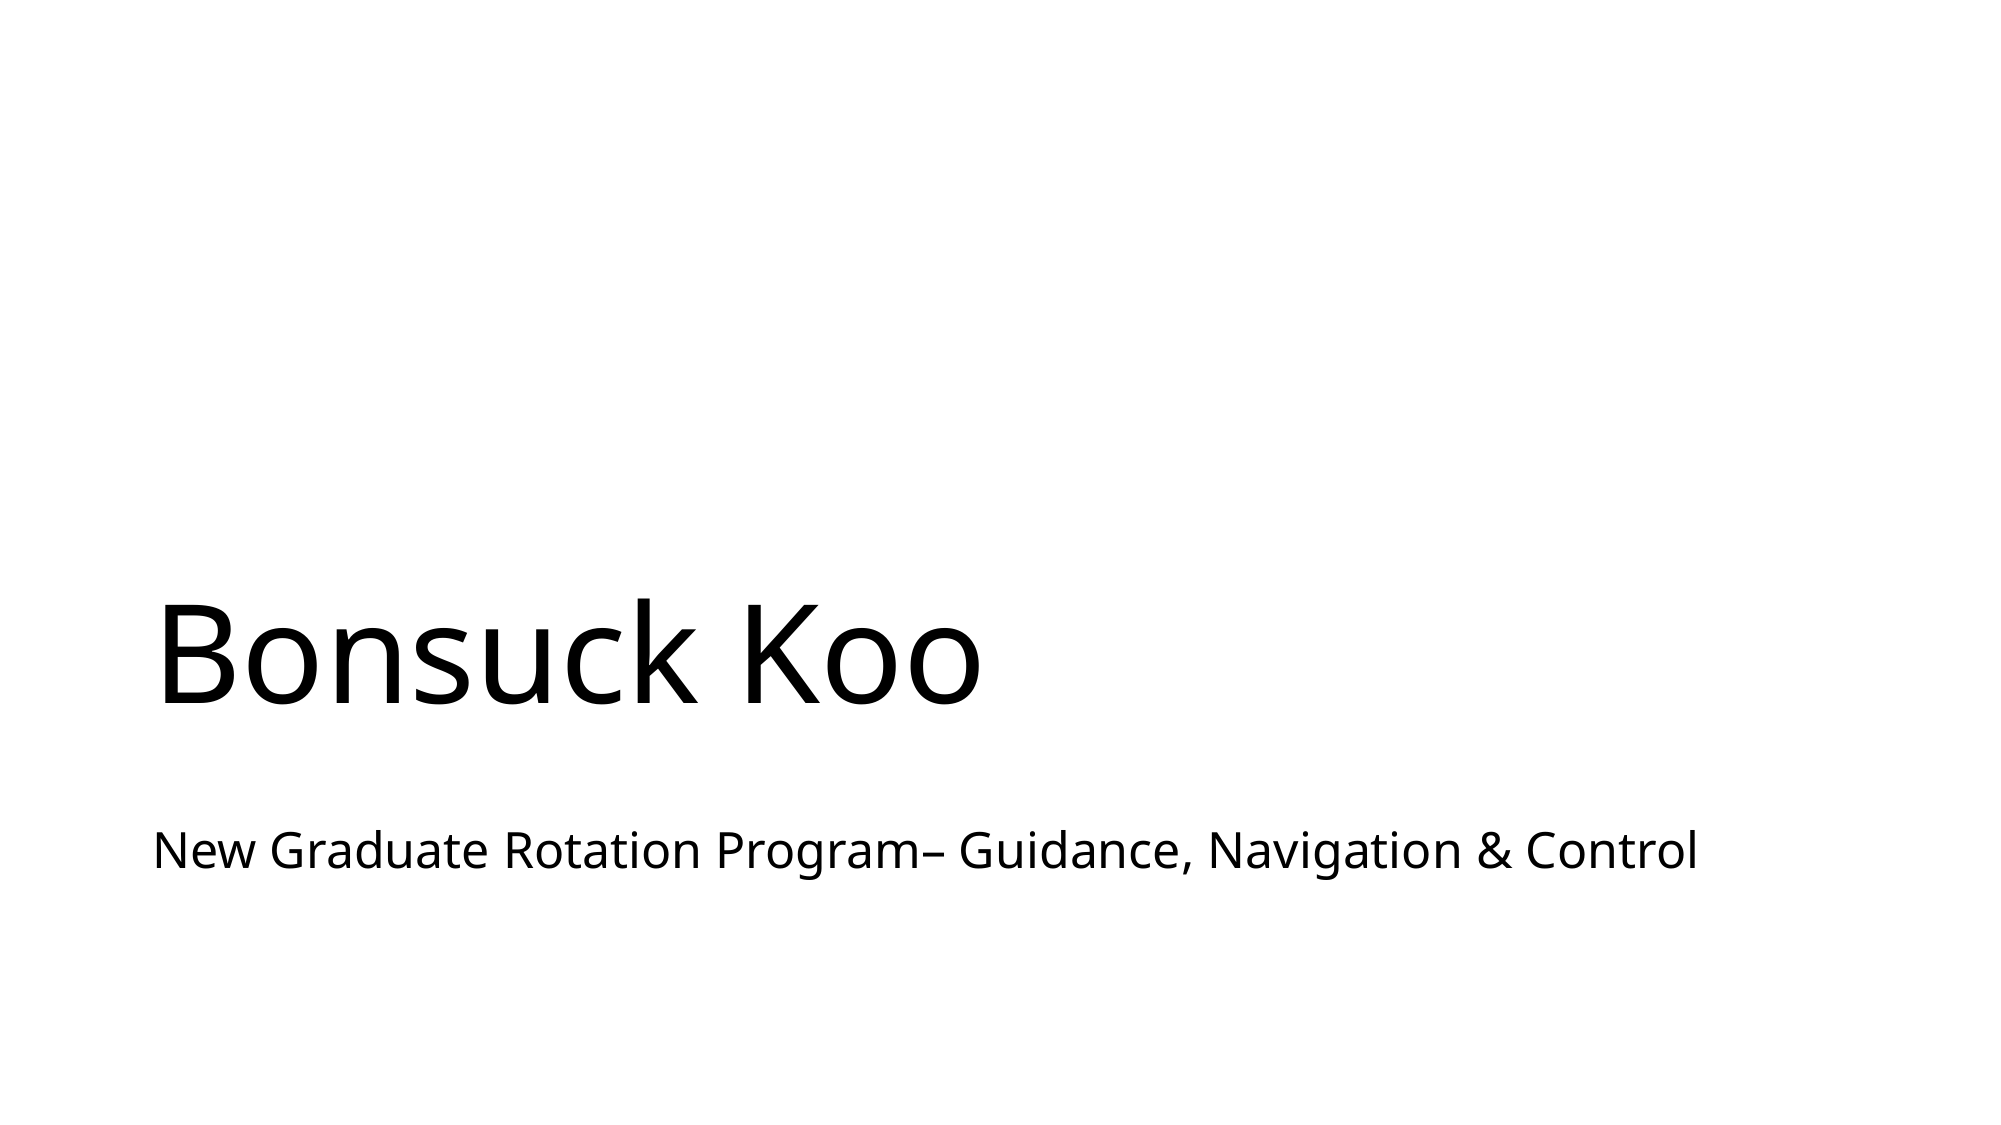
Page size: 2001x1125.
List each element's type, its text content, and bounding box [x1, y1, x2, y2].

title Bonsuck Koo [137, 74, 1862, 742]
subtitle New Graduate Rotation Program– Guidance, Navigation & Control [137, 817, 1862, 1003]
